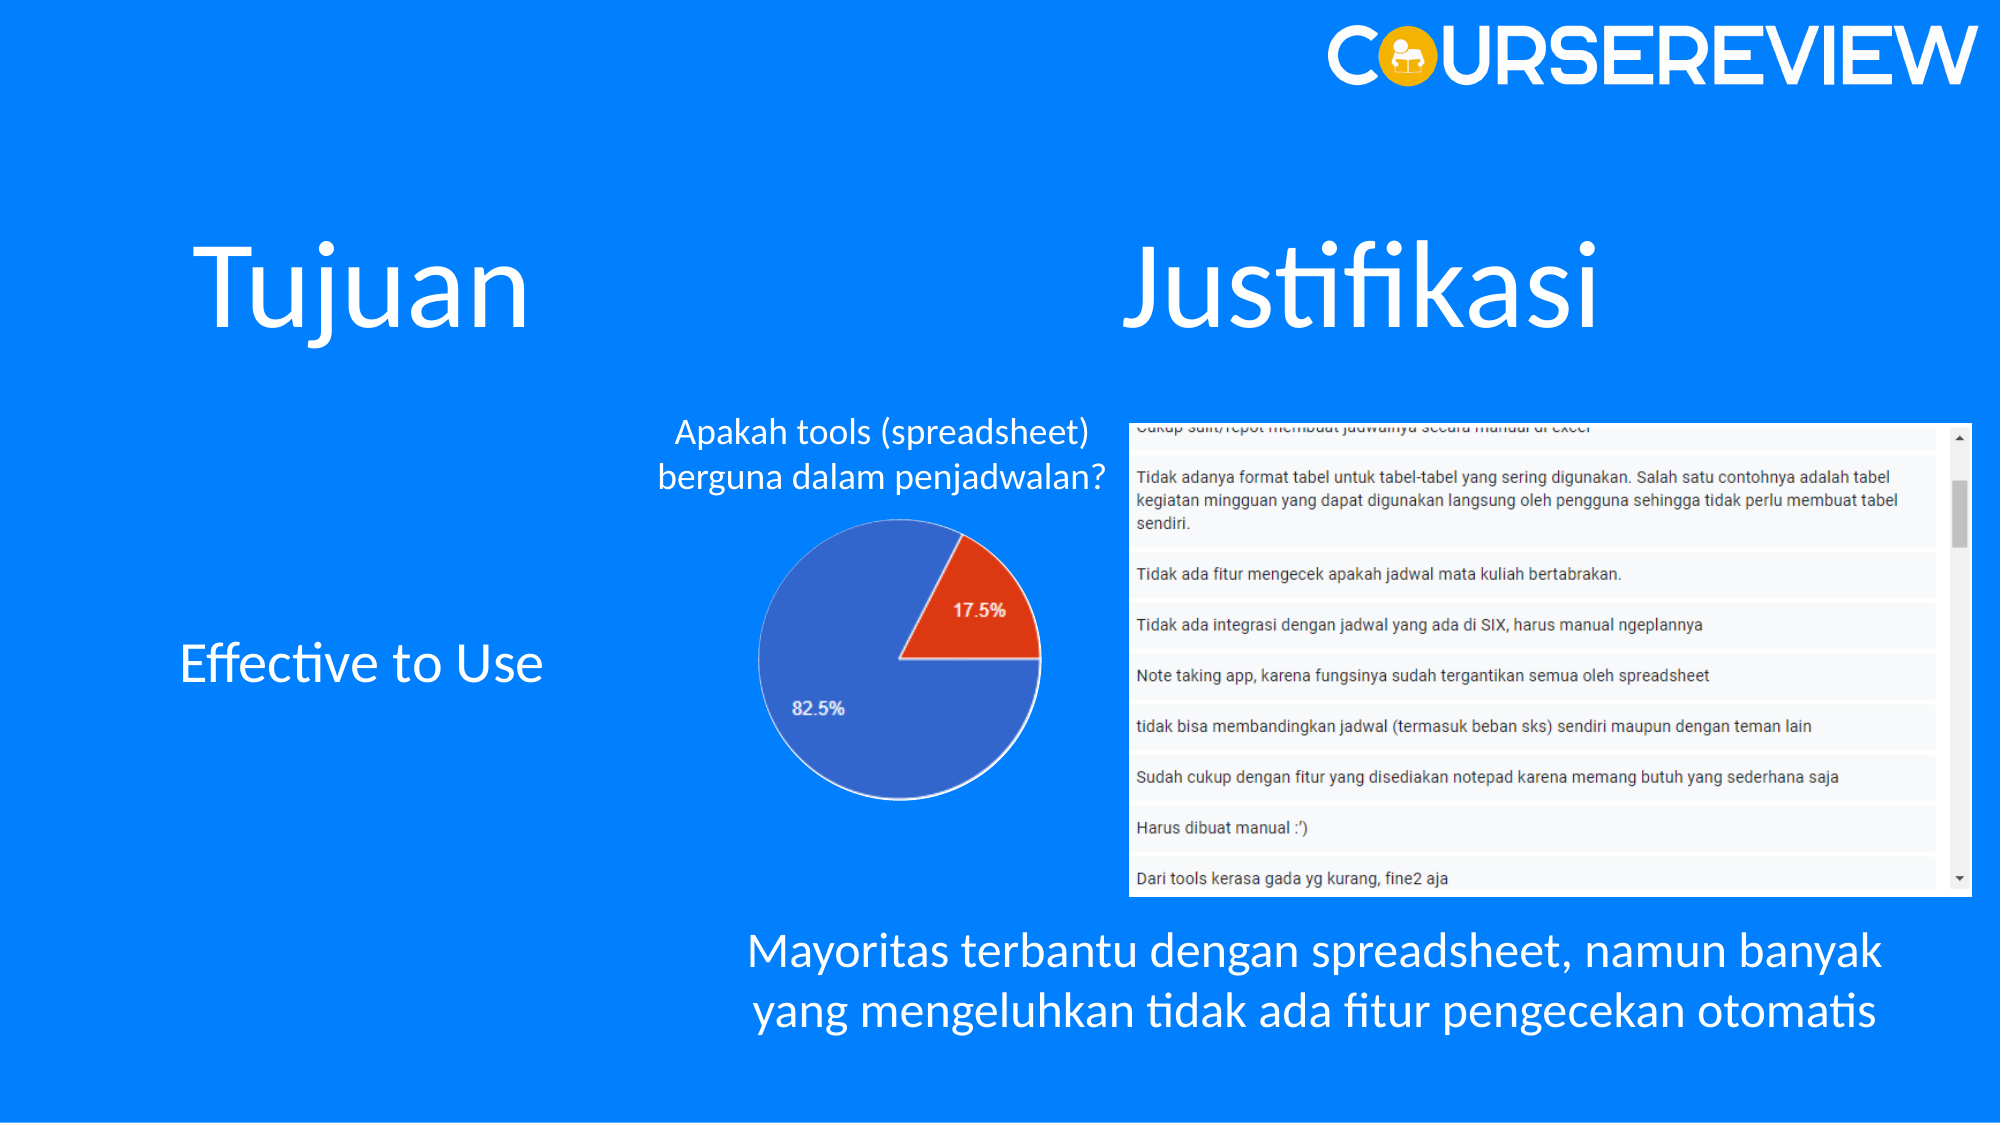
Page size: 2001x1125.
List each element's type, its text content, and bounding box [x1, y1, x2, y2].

picture [1129, 423, 1972, 897]
text_box Apakah tools (spreadsheet) berguna dalam penjadwalan? [635, 399, 1130, 504]
text_box Mayoritas terbantu dengan spreadsheet, namun banyak yang mengeluhkan tidak ada fitur pengecekan otomatis [716, 910, 1913, 1046]
text_box Effective to Use [54, 617, 671, 702]
text_box Justifikasi [1054, 194, 1670, 360]
text_box [0, 0, 2000, 1124]
picture [758, 519, 1042, 801]
text_box Tujuan [54, 195, 671, 360]
picture [1314, 18, 1987, 94]
